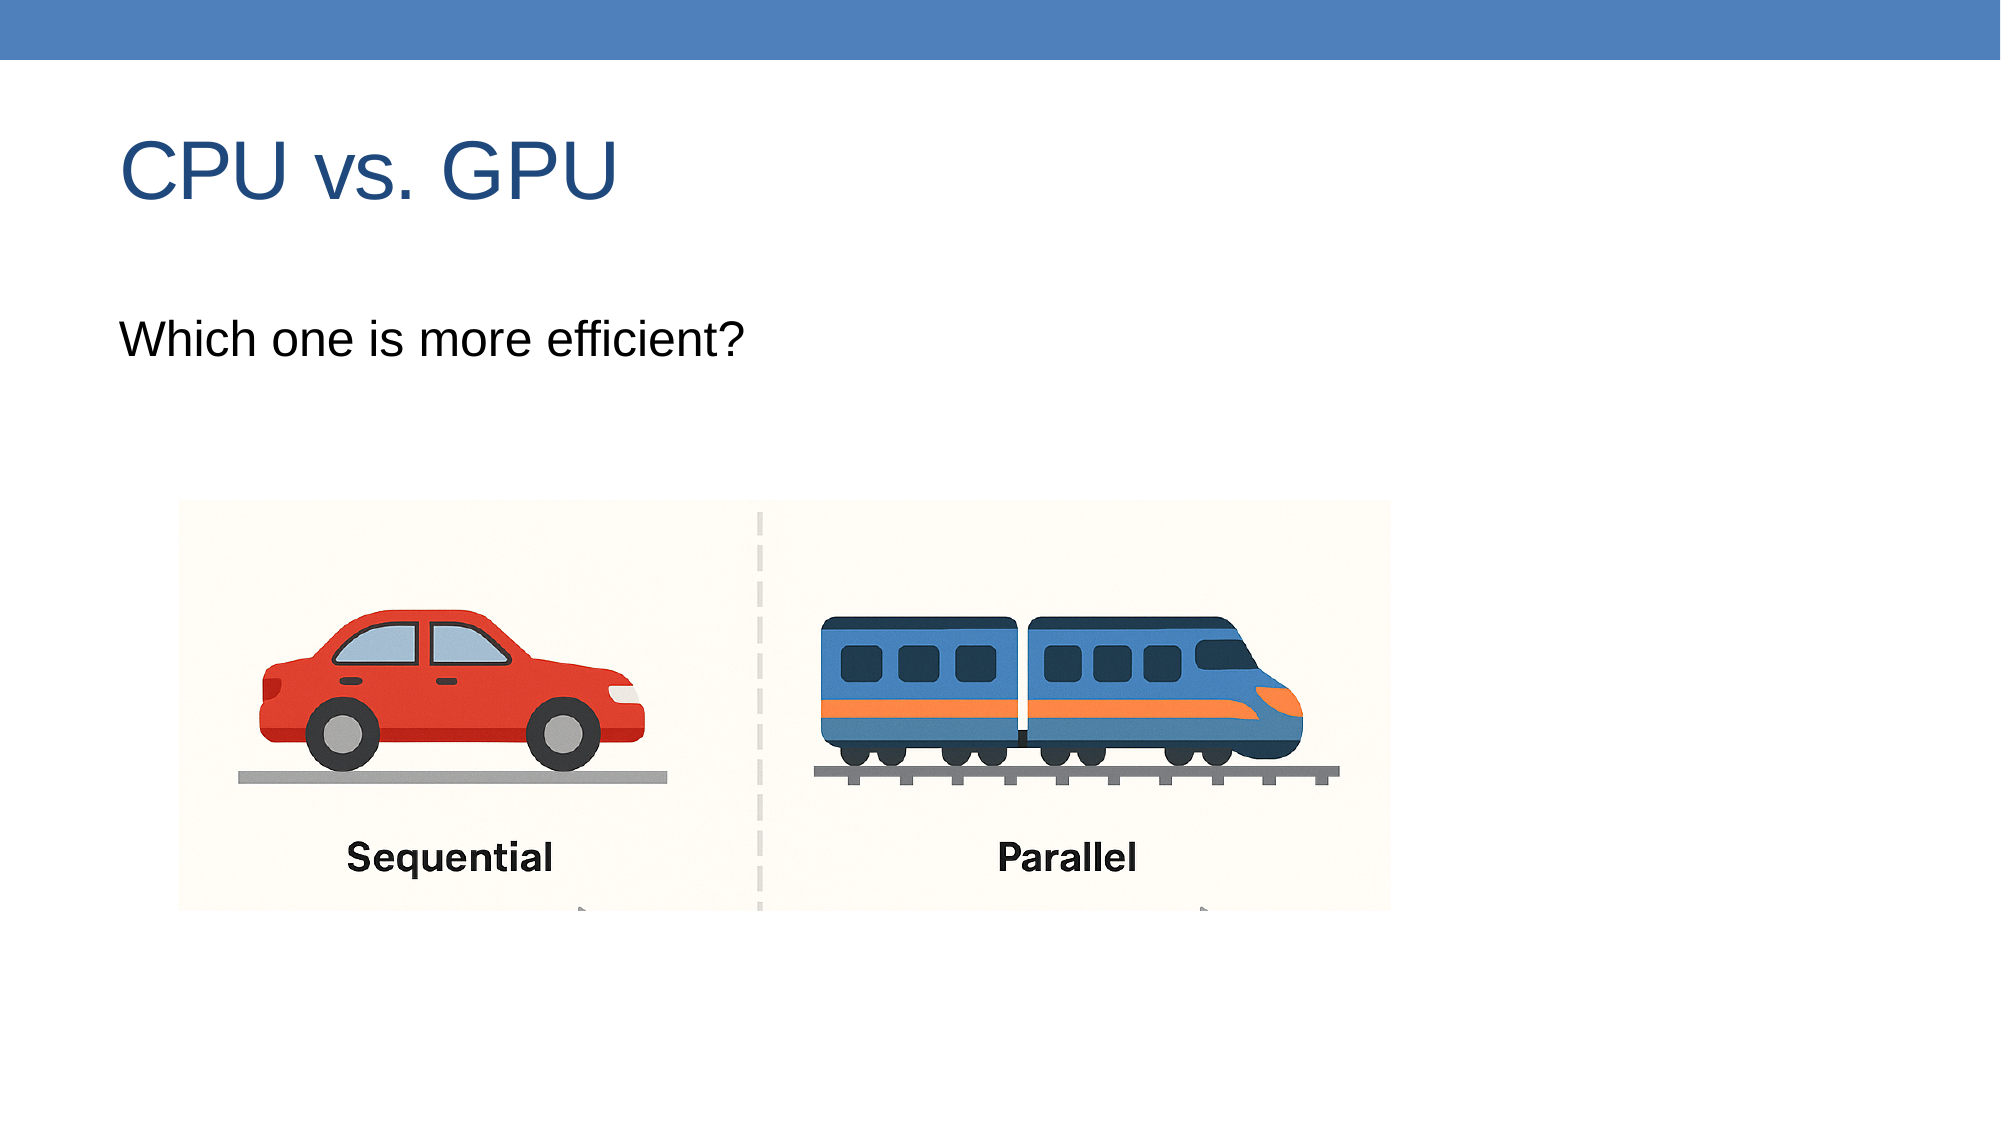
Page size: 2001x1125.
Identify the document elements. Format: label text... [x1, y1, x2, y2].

title CPU vs. GPU [117, 114, 1883, 305]
picture [178, 499, 1392, 911]
text_box Which one is more efficient? [103, 298, 775, 374]
